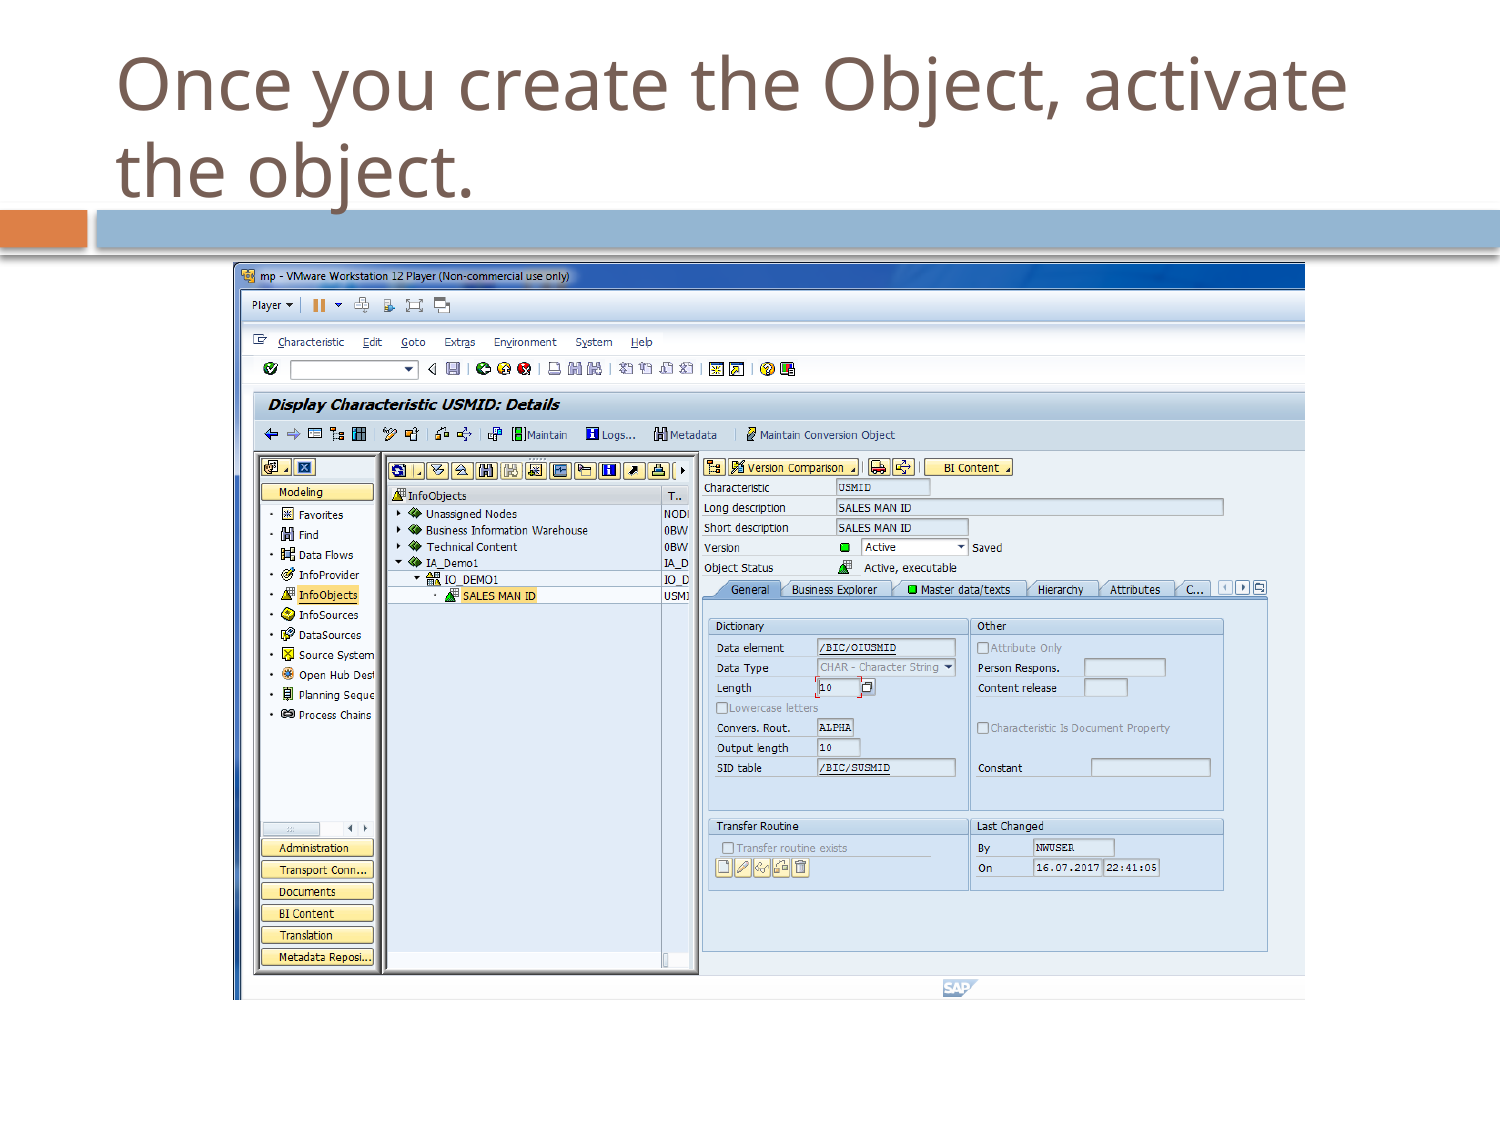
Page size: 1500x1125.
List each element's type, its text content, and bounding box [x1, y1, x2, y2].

title Once you create the Object, activate the object. [100, 37, 1438, 213]
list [233, 262, 1306, 1001]
